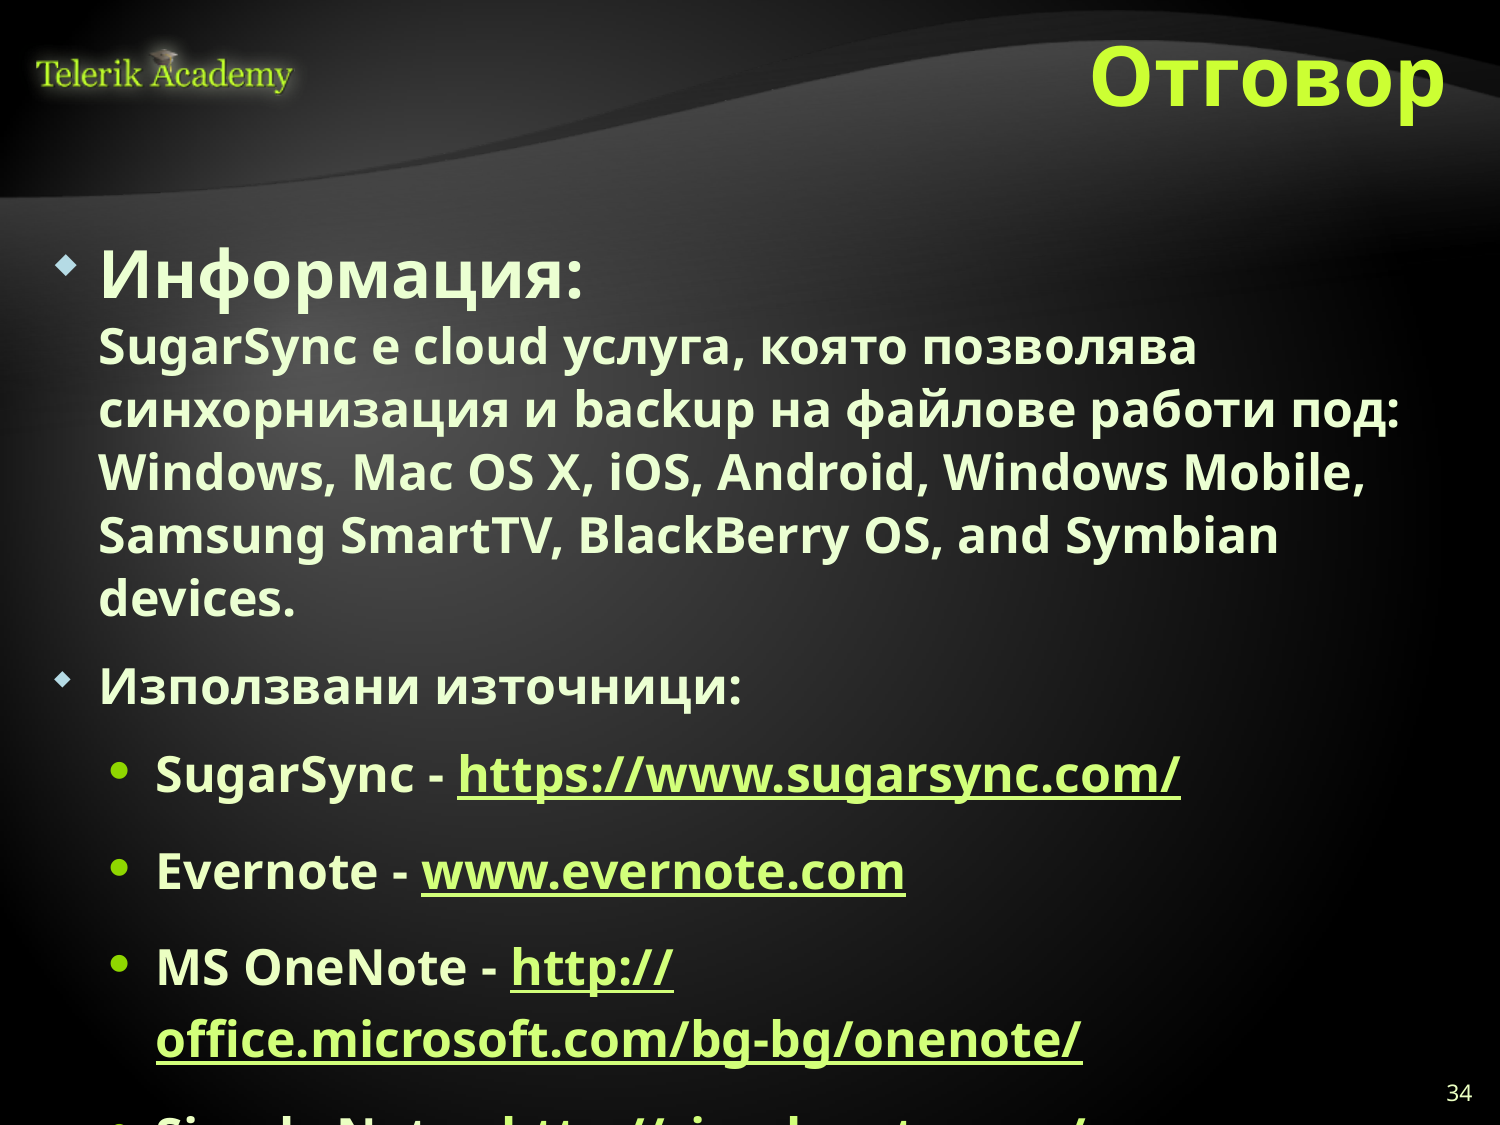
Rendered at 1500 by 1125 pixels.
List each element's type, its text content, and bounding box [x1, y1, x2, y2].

list Информация: SugarSync е cloud услуга, която позволява синхорнизация и backup на файлове работи под: Windows, Mac OS X, iOS, Android, Windows Mobile, Samsung SmartTV, BlackBerry OS, and Symbian devices. Използвани източници: SugarSync - https://www.sugarsync.com/ Evernote - www.evernote.com MS OneNote - http://office.microsoft.com/bg-bg/onenote/ Simple Note - http://simplenote.com/ Google Keep - https://drive.google.com/keep [37, 149, 1463, 1100]
slide_number 34 [1412, 1074, 1488, 1113]
title Отговор [300, 12, 1463, 149]
picture [0, 0, 1500, 1125]
